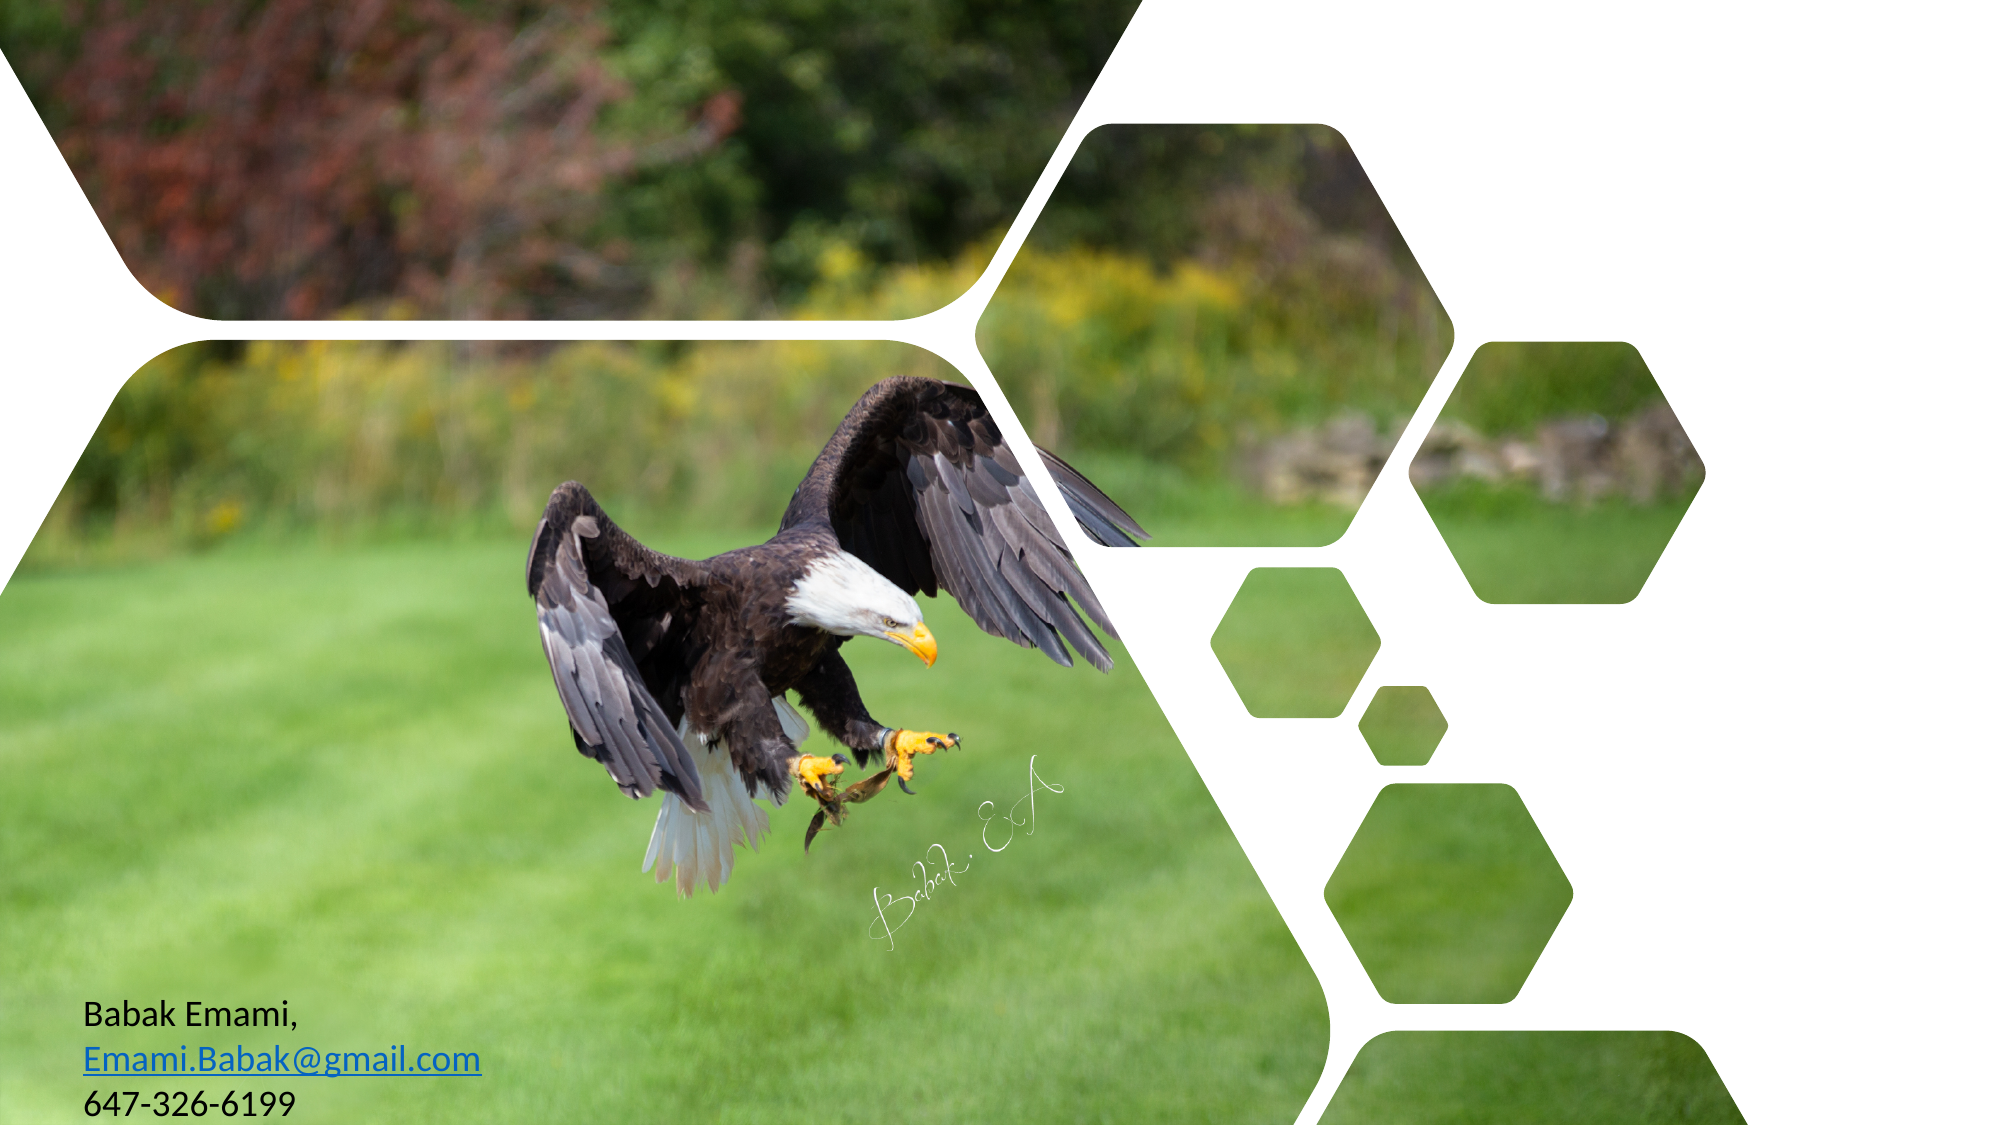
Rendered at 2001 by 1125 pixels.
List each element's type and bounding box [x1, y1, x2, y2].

picture [0, 0, 1748, 1125]
